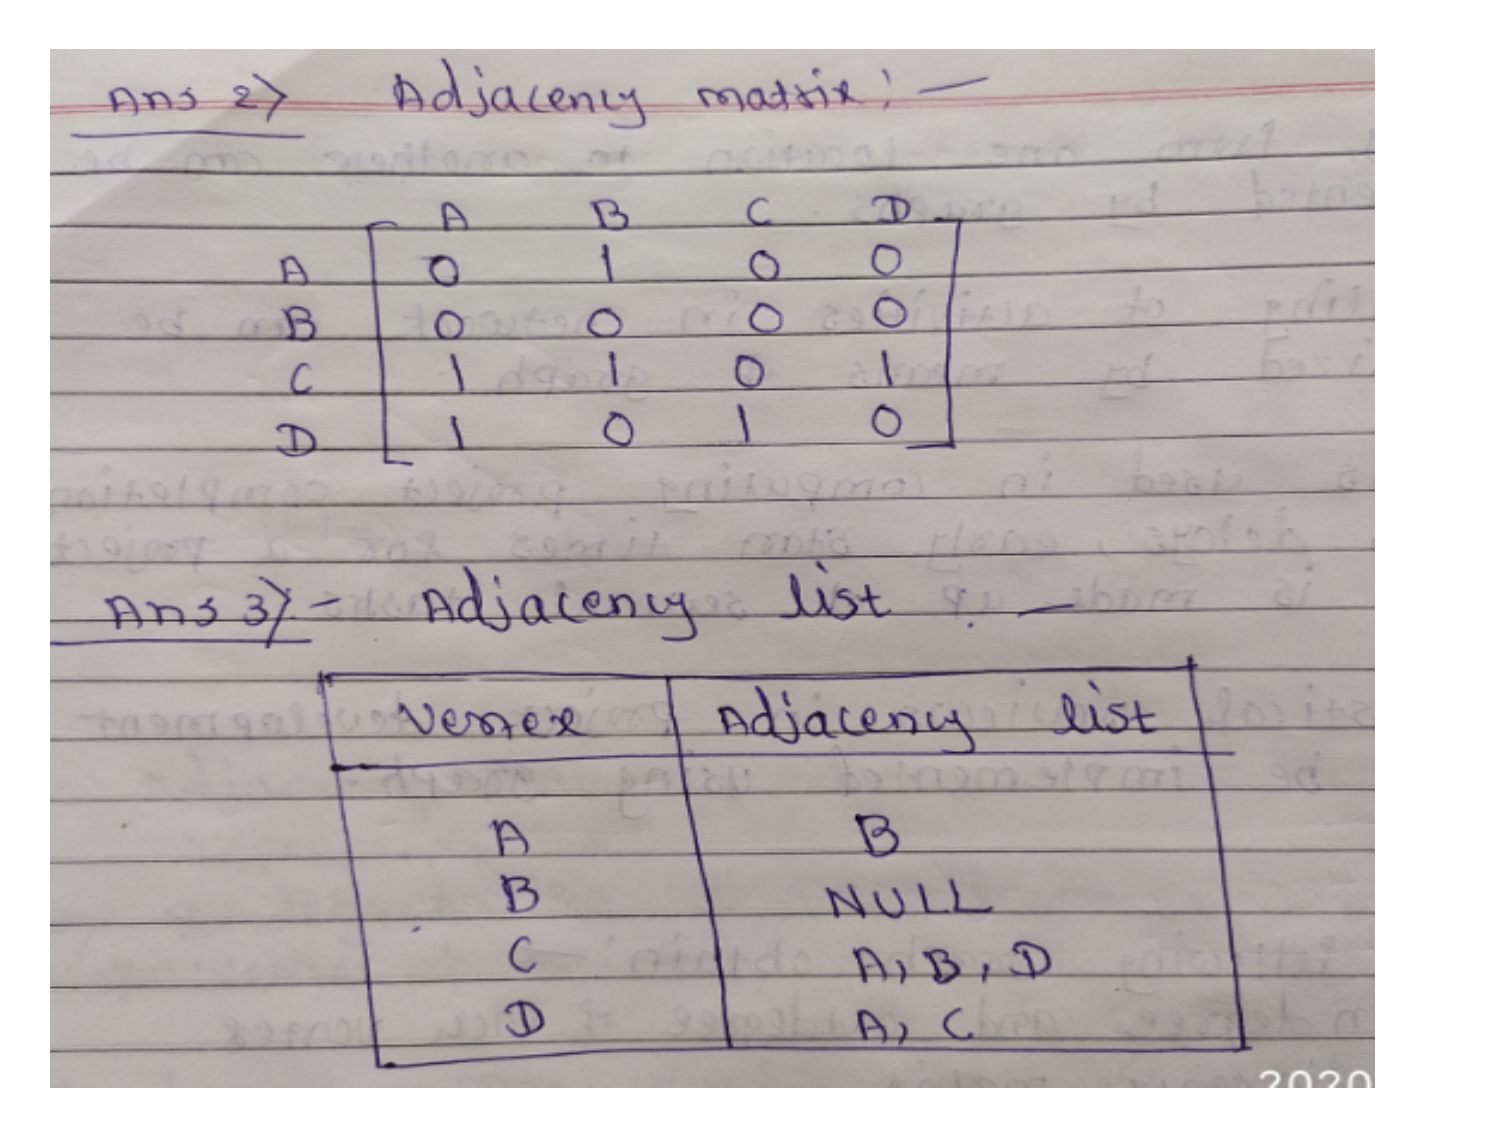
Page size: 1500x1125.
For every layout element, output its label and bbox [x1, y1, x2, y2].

list [49, 49, 1376, 1088]
